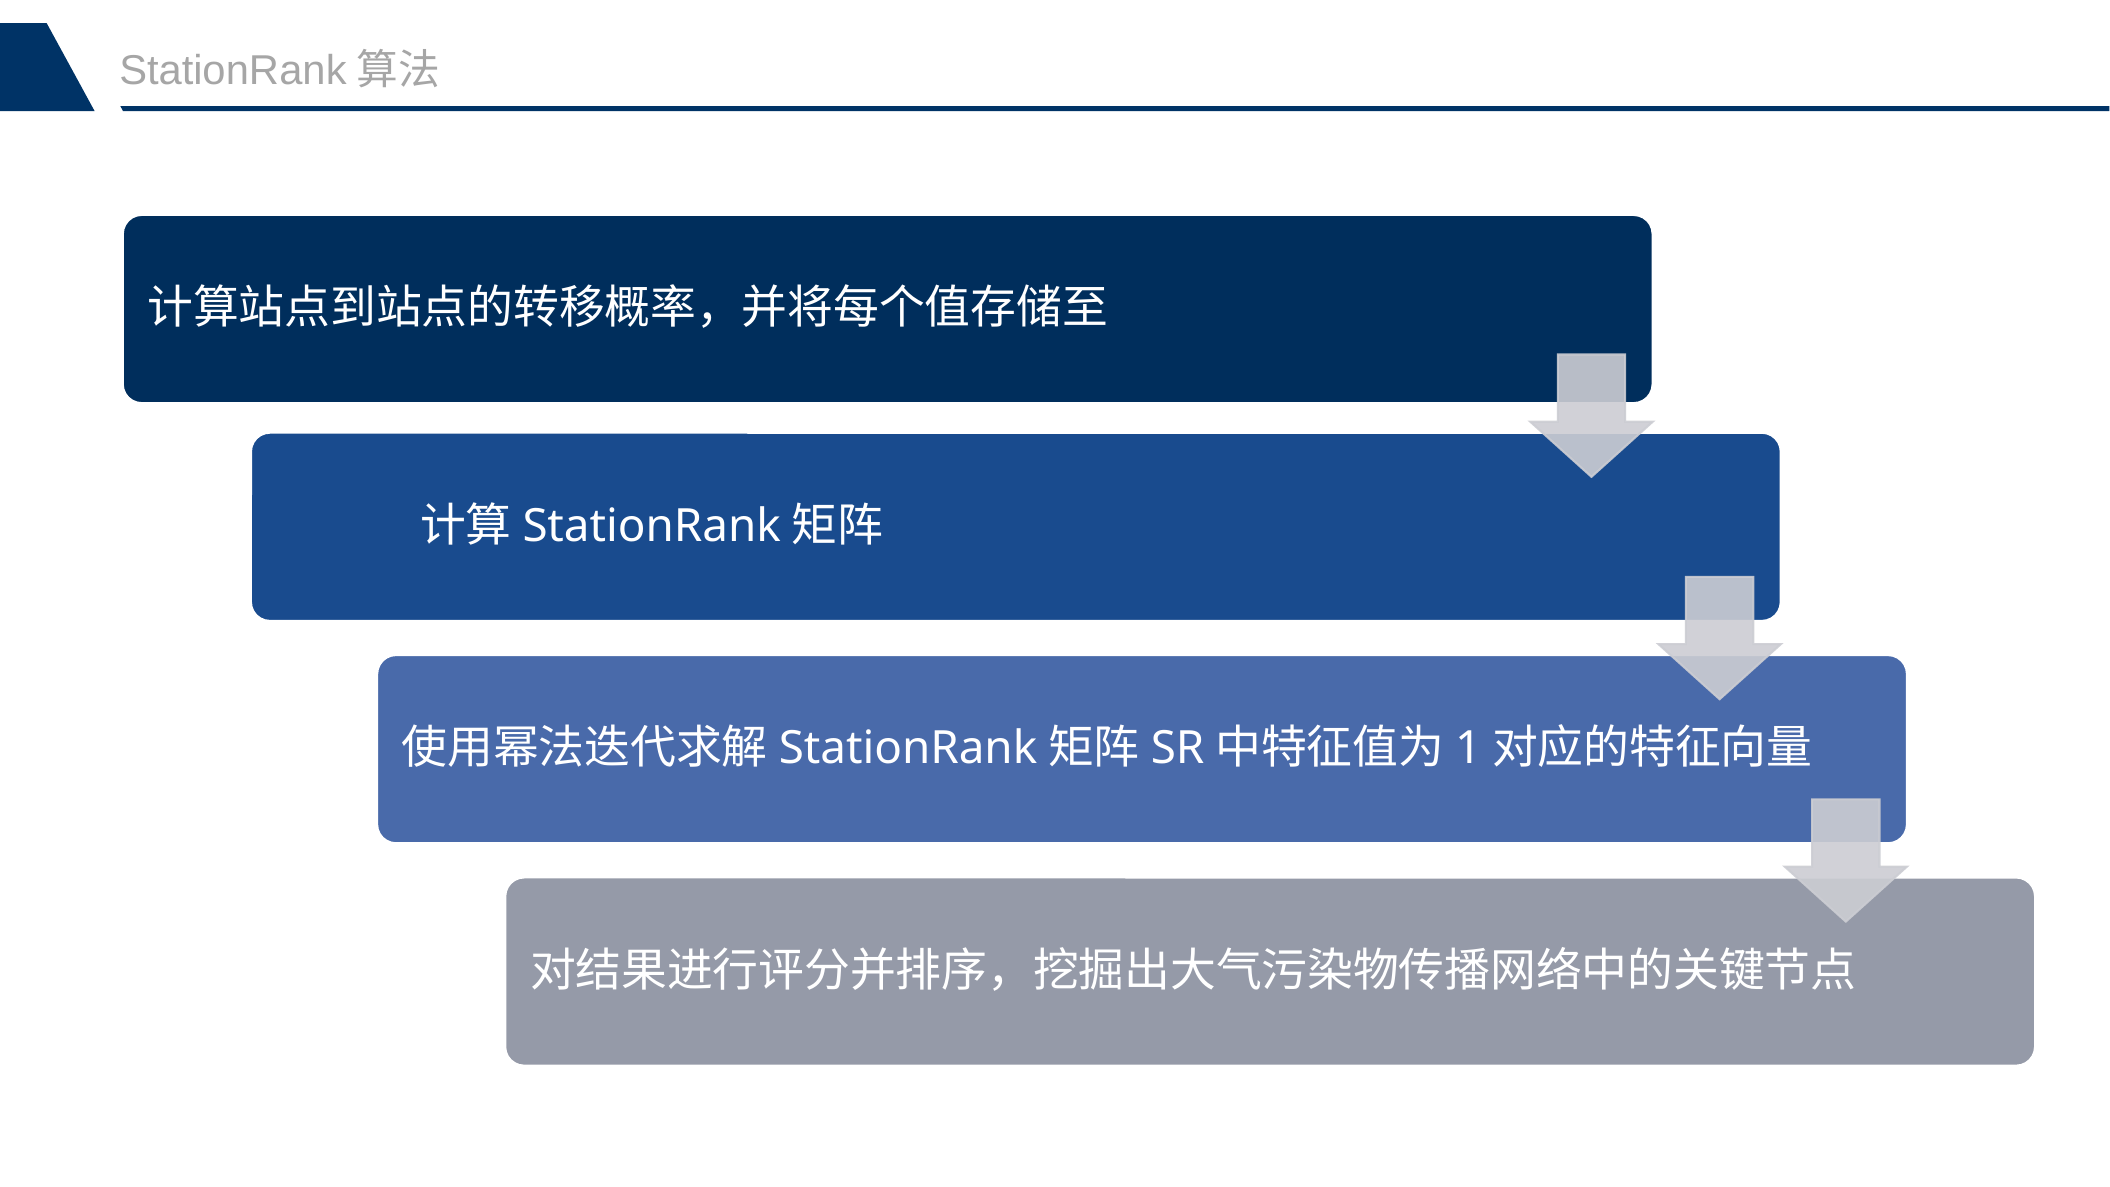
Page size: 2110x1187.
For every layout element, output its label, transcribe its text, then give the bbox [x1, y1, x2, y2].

text_box [0, 22, 97, 113]
text_box [118, 104, 2110, 113]
text_box StationRank算法 [119, 42, 623, 93]
